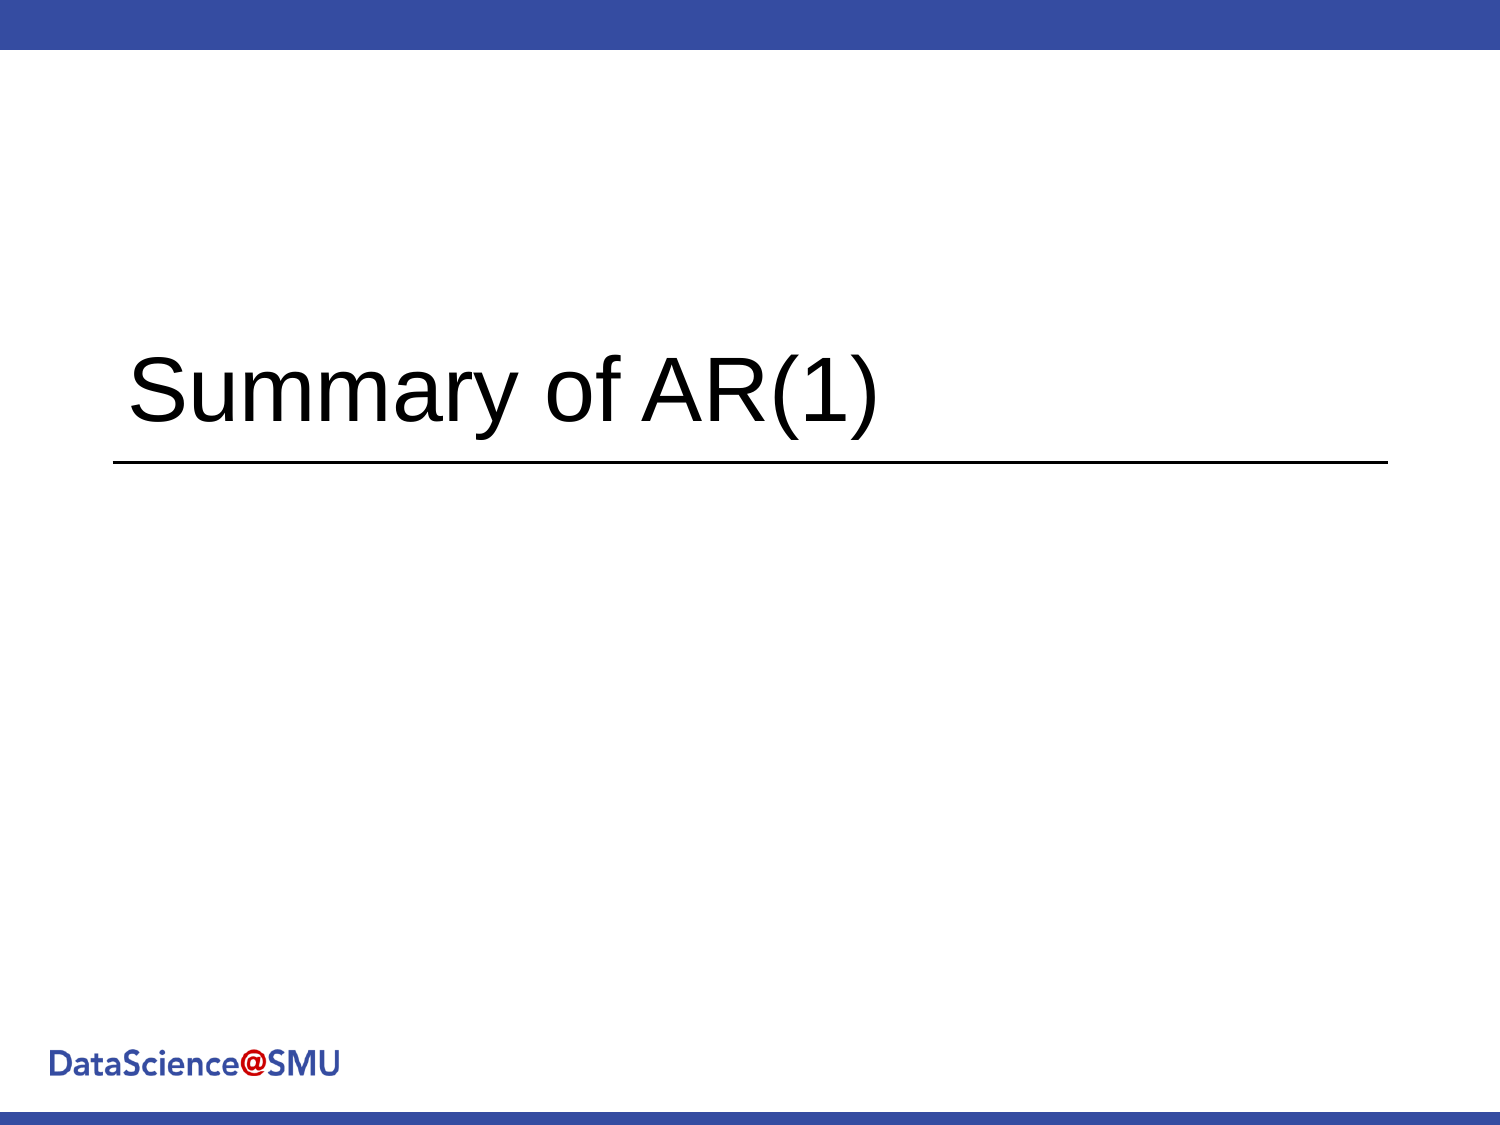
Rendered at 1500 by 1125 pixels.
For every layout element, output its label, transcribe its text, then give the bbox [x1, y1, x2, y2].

title Summary of AR(1) [112, 299, 1388, 448]
picture [50, 1049, 339, 1076]
